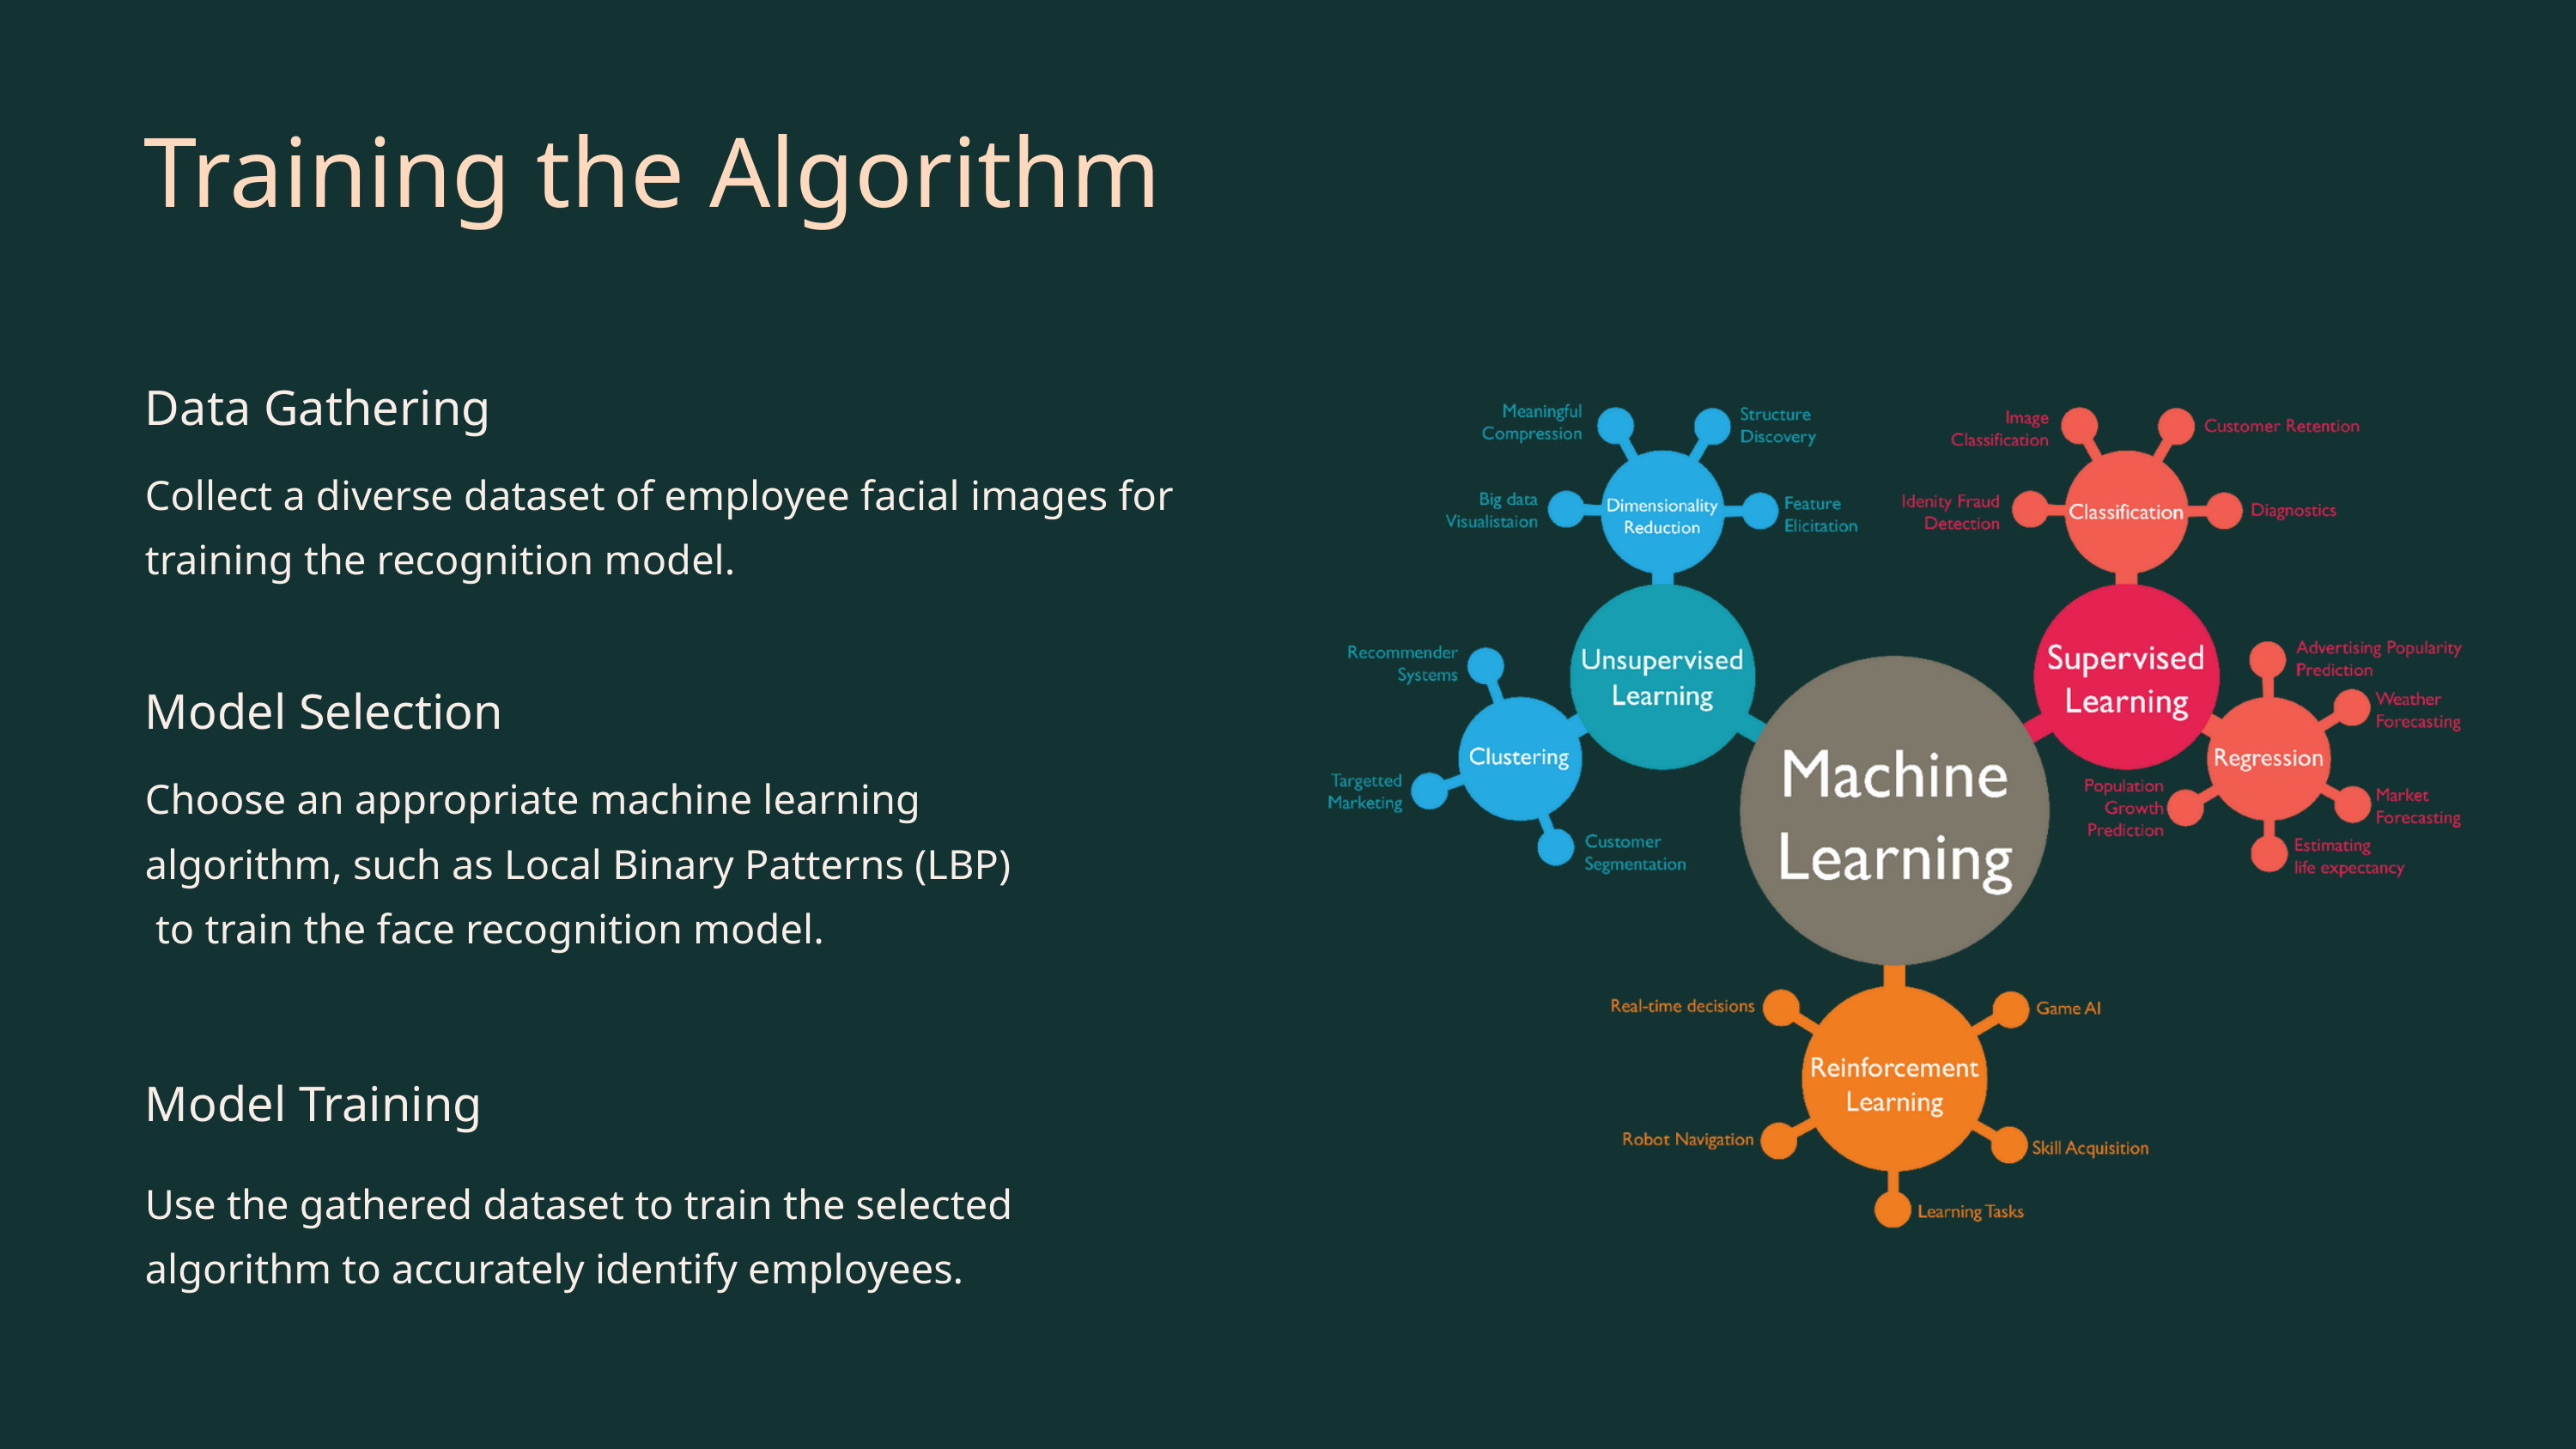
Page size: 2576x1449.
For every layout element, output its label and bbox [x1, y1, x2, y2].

text_box [144, 682, 1182, 945]
text_box [144, 1075, 1182, 1304]
text_box [0, 0, 2576, 1449]
text_box [144, 378, 1182, 595]
